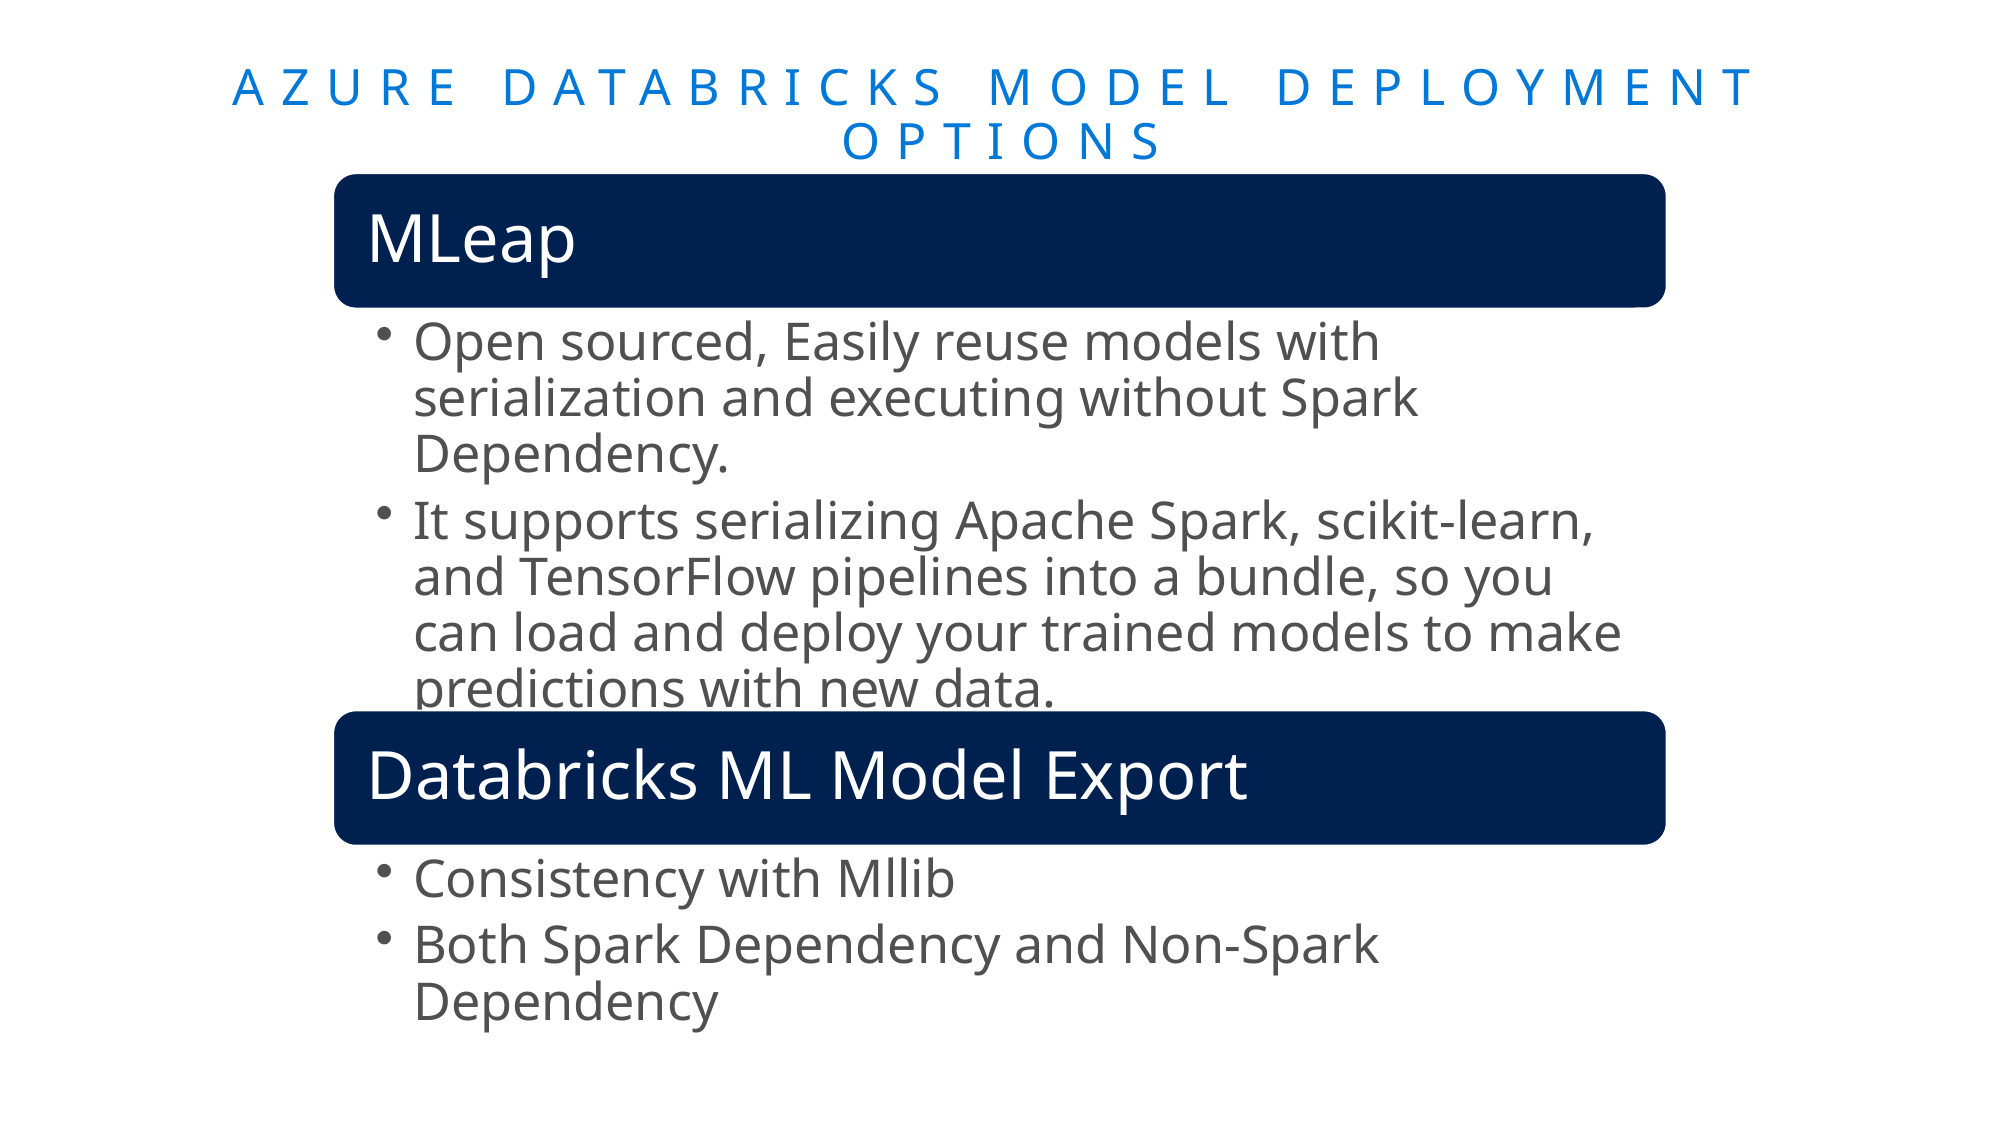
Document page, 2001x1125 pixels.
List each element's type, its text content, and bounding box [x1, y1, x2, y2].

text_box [332, 164, 1667, 1008]
title Azure Databricks Model Deployment Options [44, 47, 1957, 193]
